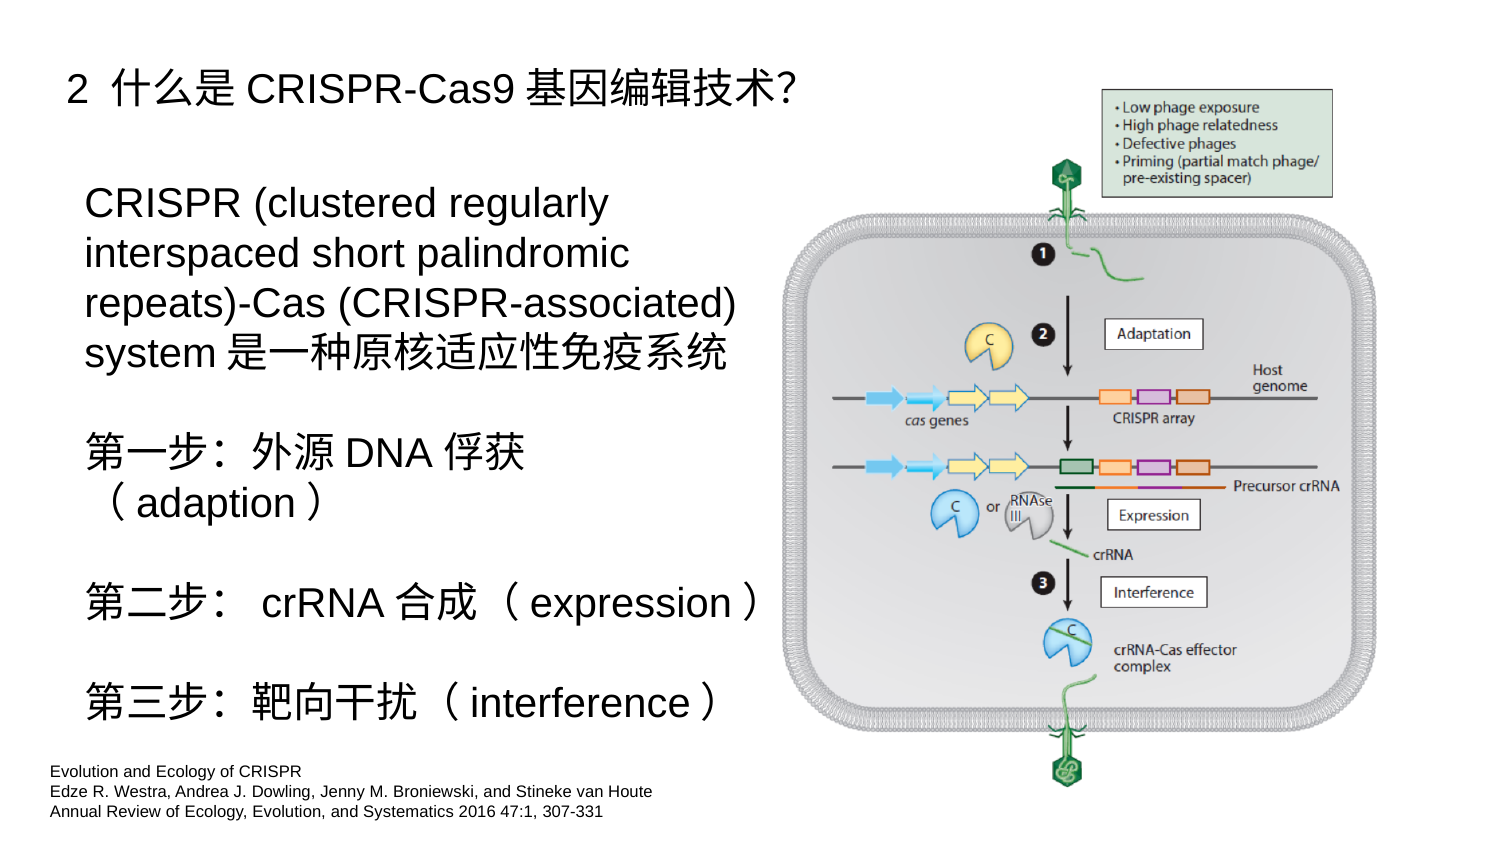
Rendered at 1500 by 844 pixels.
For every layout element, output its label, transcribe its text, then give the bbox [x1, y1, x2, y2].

picture [735, 83, 1405, 790]
title 2 什么是CRISPR-Cas9基因编辑技术？ [51, 46, 1500, 225]
text_box CRISPR (clustered regularly interspaced short palindromic repeats)-Cas (CRISPR-associated) system是一种原核适应性免疫系统 第一步：外源DNA俘获（adaption） 第二步：crRNA合成（expression） 第三步：靶向干扰（interference） [69, 160, 730, 677]
text_box Evolution and Ecology of CRISPR Edze R. Westra, Andrea J. Dowling, Jenny M. Broniewski, and Stineke van Houte Annual Review of Ecology, Evolution, and Systematics 2016 47:1, 307-331 [35, 753, 753, 828]
